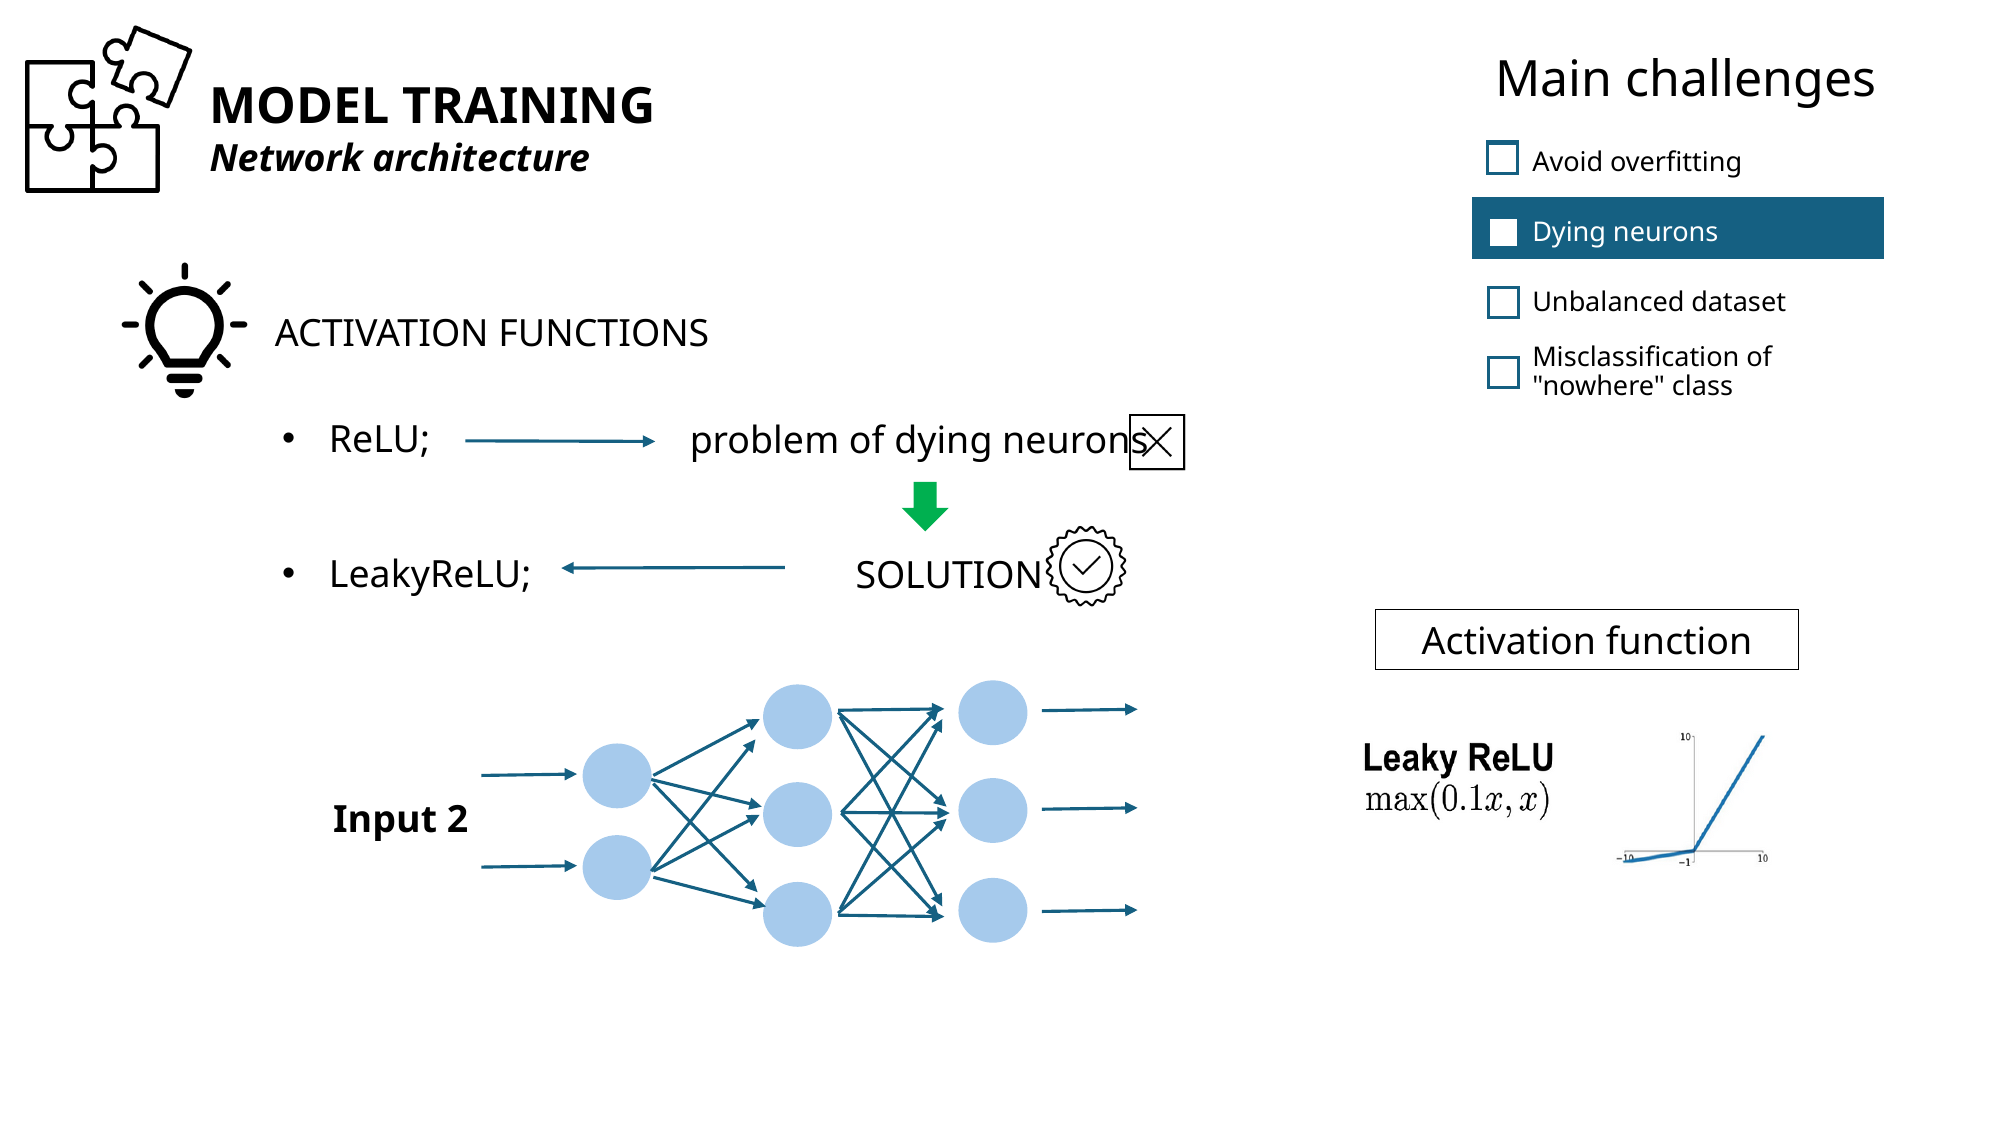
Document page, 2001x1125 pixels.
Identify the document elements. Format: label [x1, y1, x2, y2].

picture [0, 0, 217, 220]
picture [108, 256, 260, 408]
text_box [267, 0, 2000, 946]
text_box [260, 301, 928, 362]
text_box [217, 66, 701, 187]
picture [1358, 722, 1784, 886]
picture [1104, 389, 1209, 494]
picture [1034, 514, 1139, 619]
text_box [1375, 609, 1799, 670]
